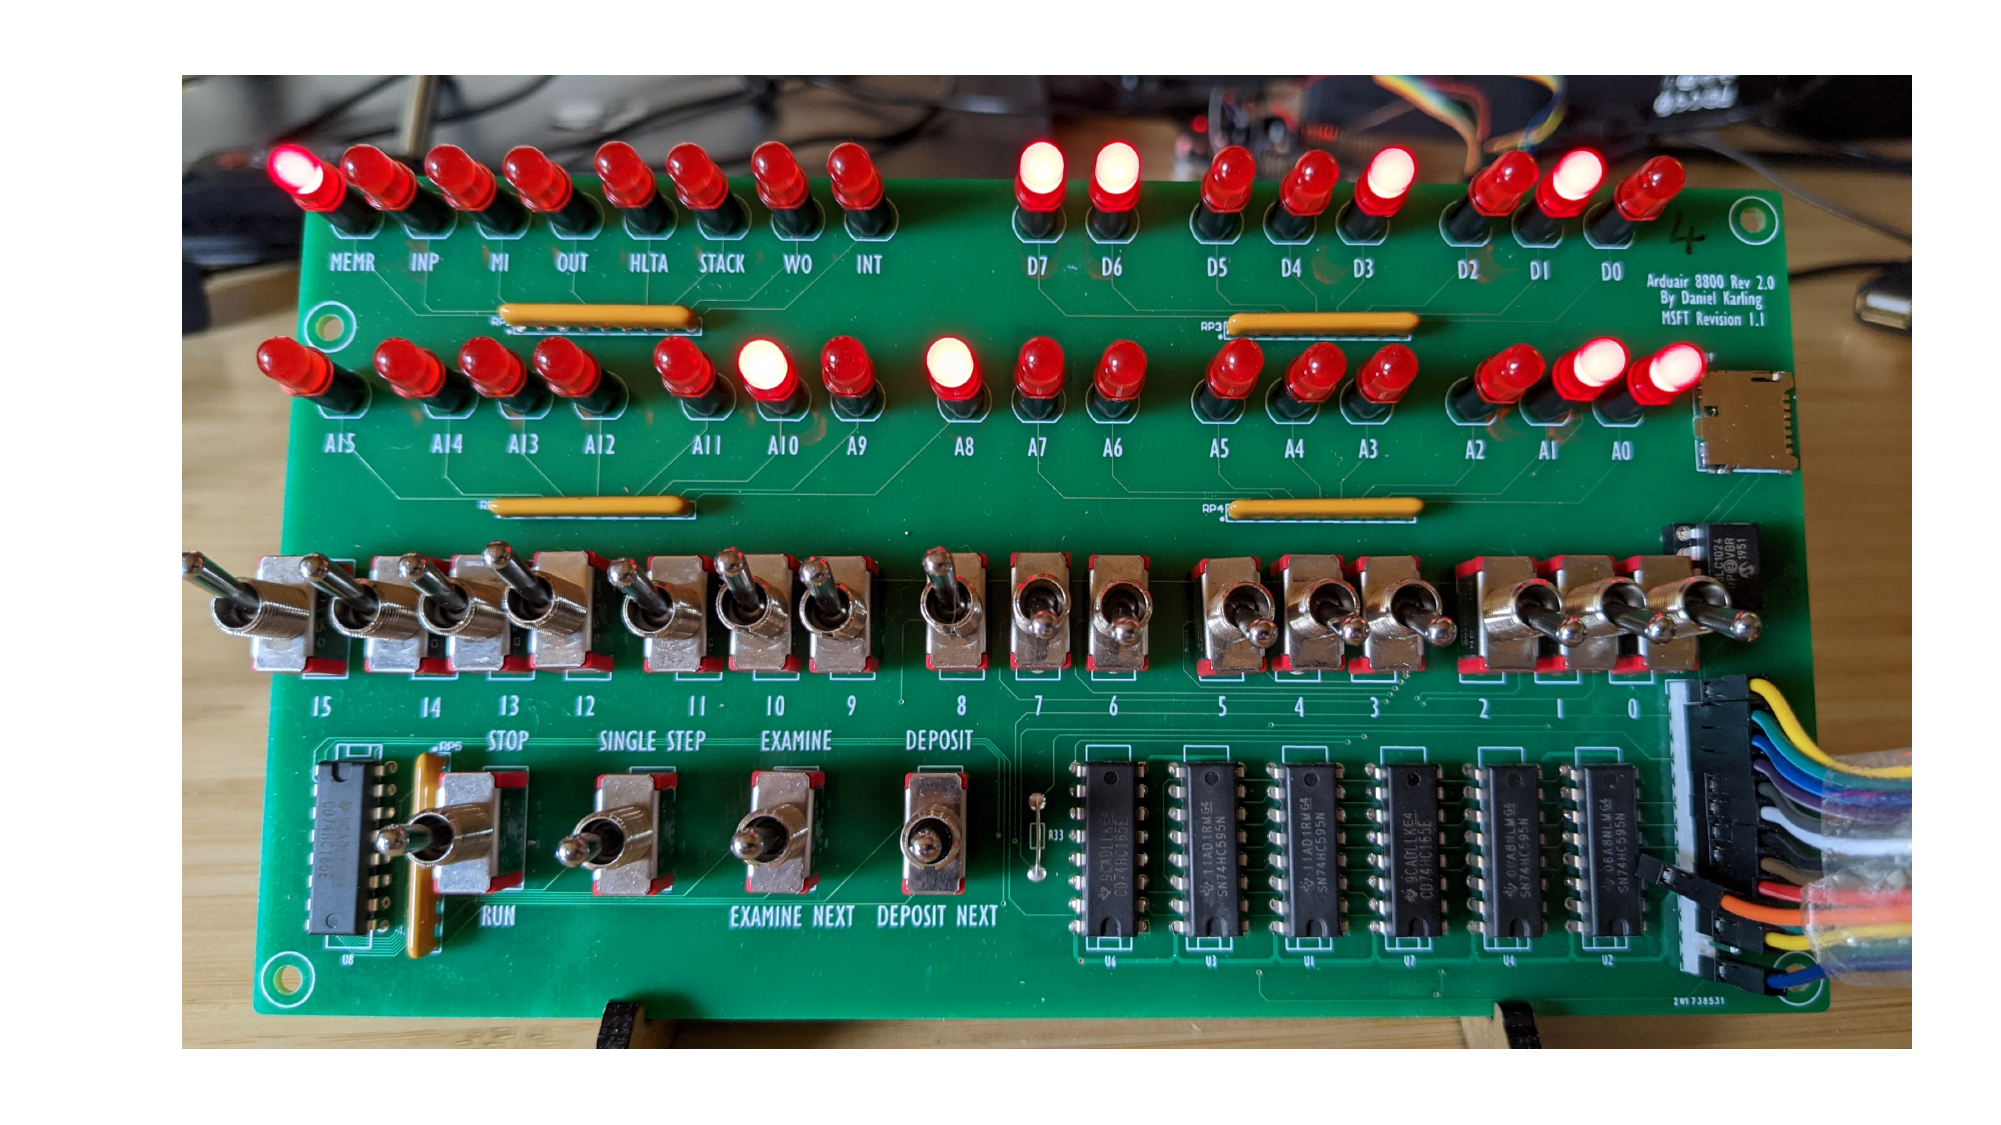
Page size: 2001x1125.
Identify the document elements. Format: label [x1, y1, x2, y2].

picture [182, 75, 1912, 1049]
